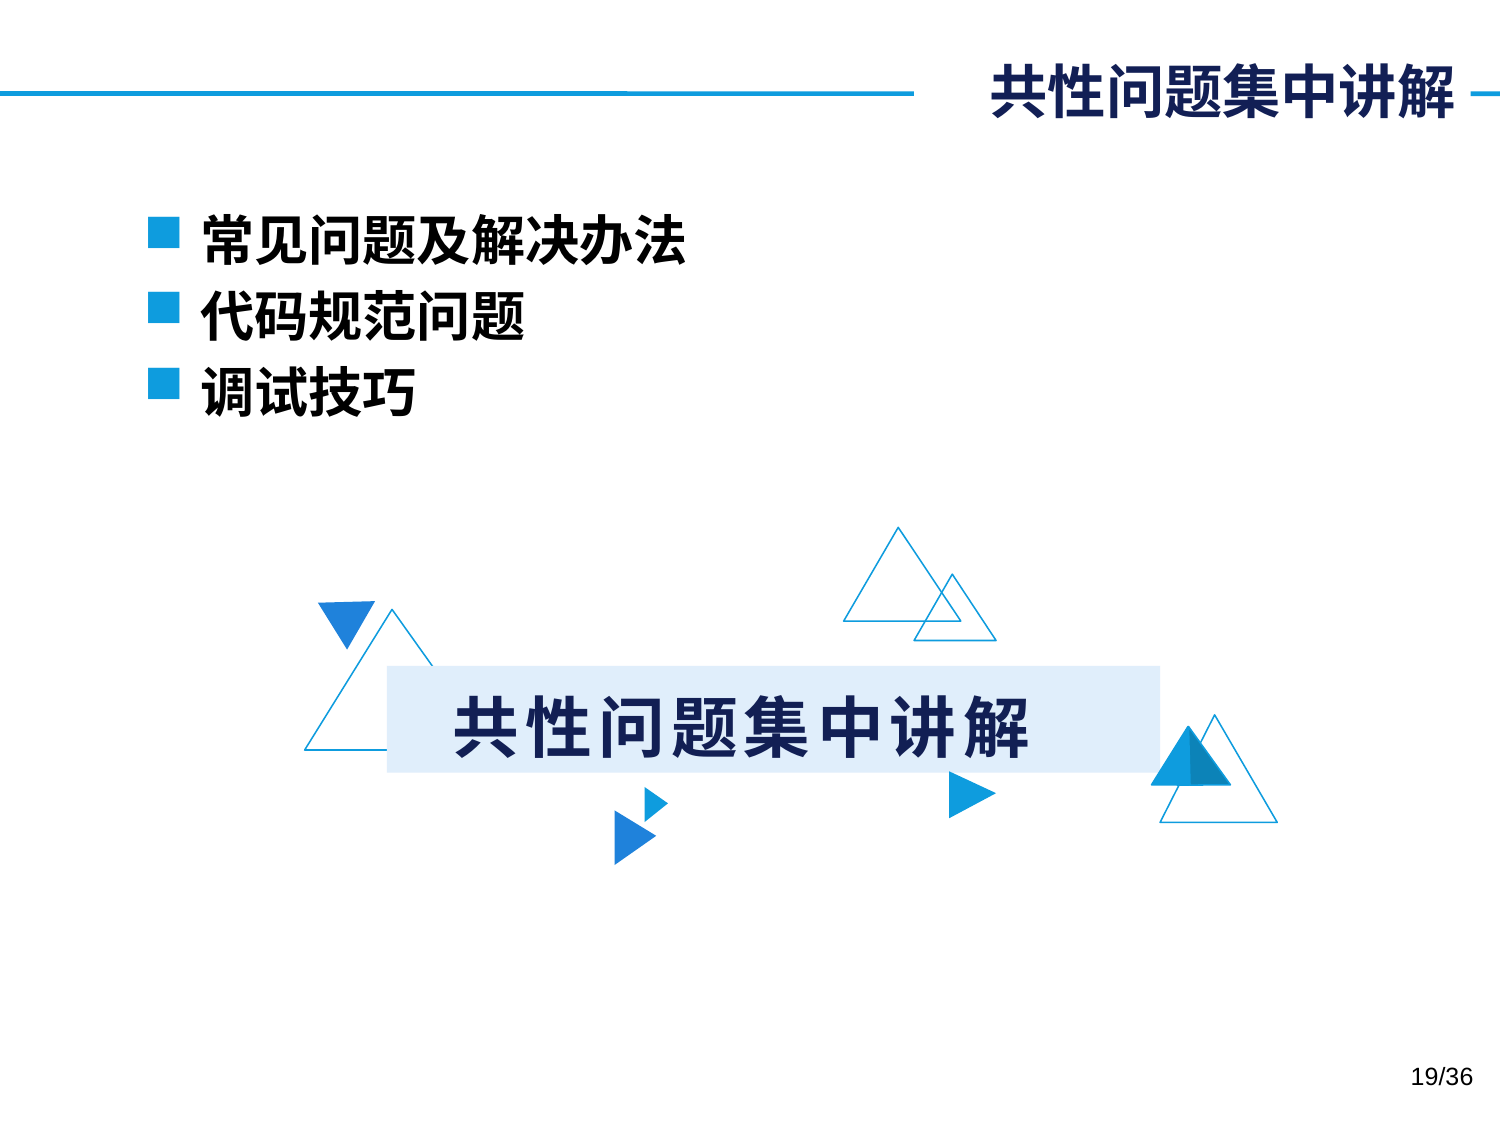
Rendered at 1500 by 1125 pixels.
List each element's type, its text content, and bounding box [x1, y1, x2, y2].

list 常见问题及解决办法 代码规范问题 调试技巧 [128, 199, 1383, 1043]
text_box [304, 527, 1278, 866]
title 共性问题集中讲解 [914, 46, 1471, 133]
slide_number 19/36 [1138, 1053, 1489, 1114]
